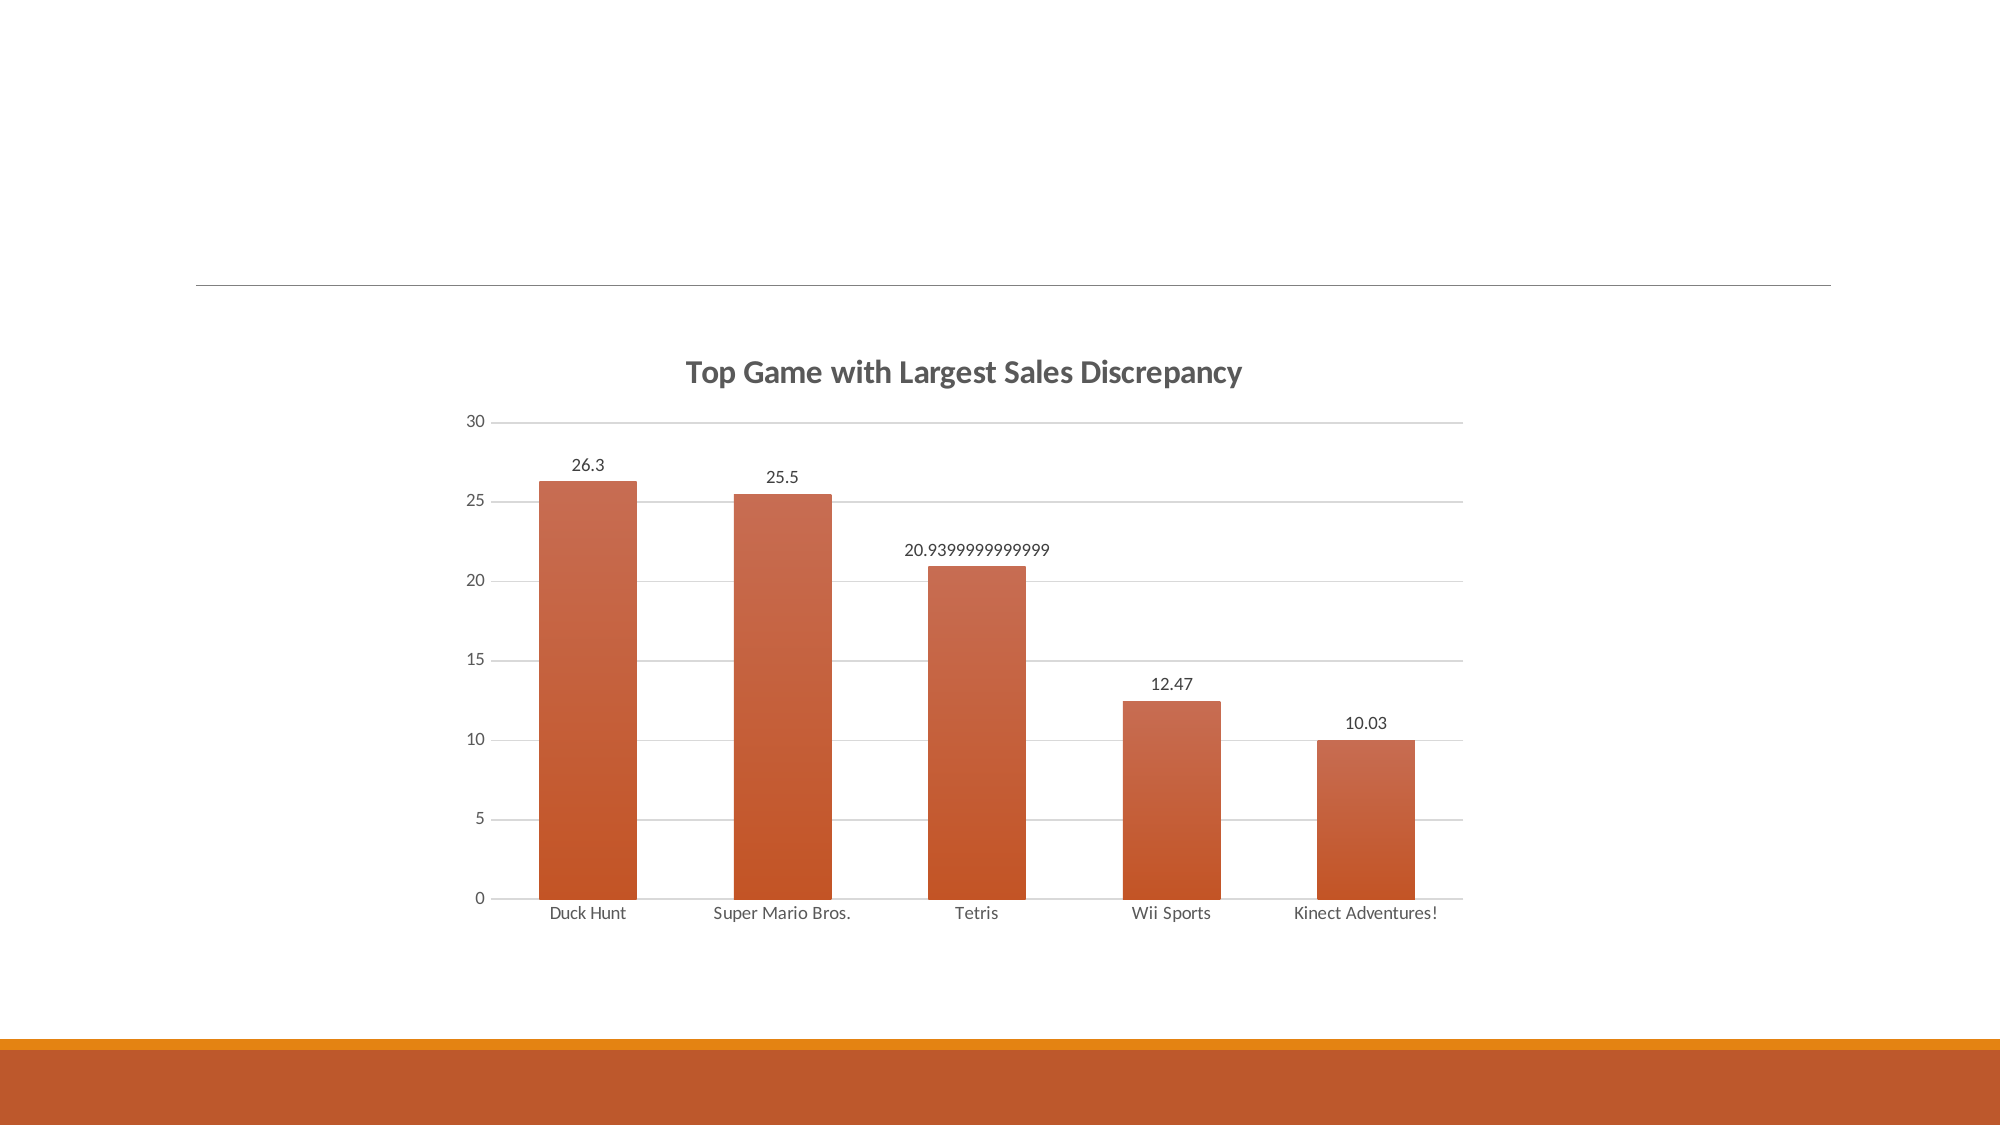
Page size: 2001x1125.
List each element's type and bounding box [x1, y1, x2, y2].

chart [444, 327, 1485, 937]
